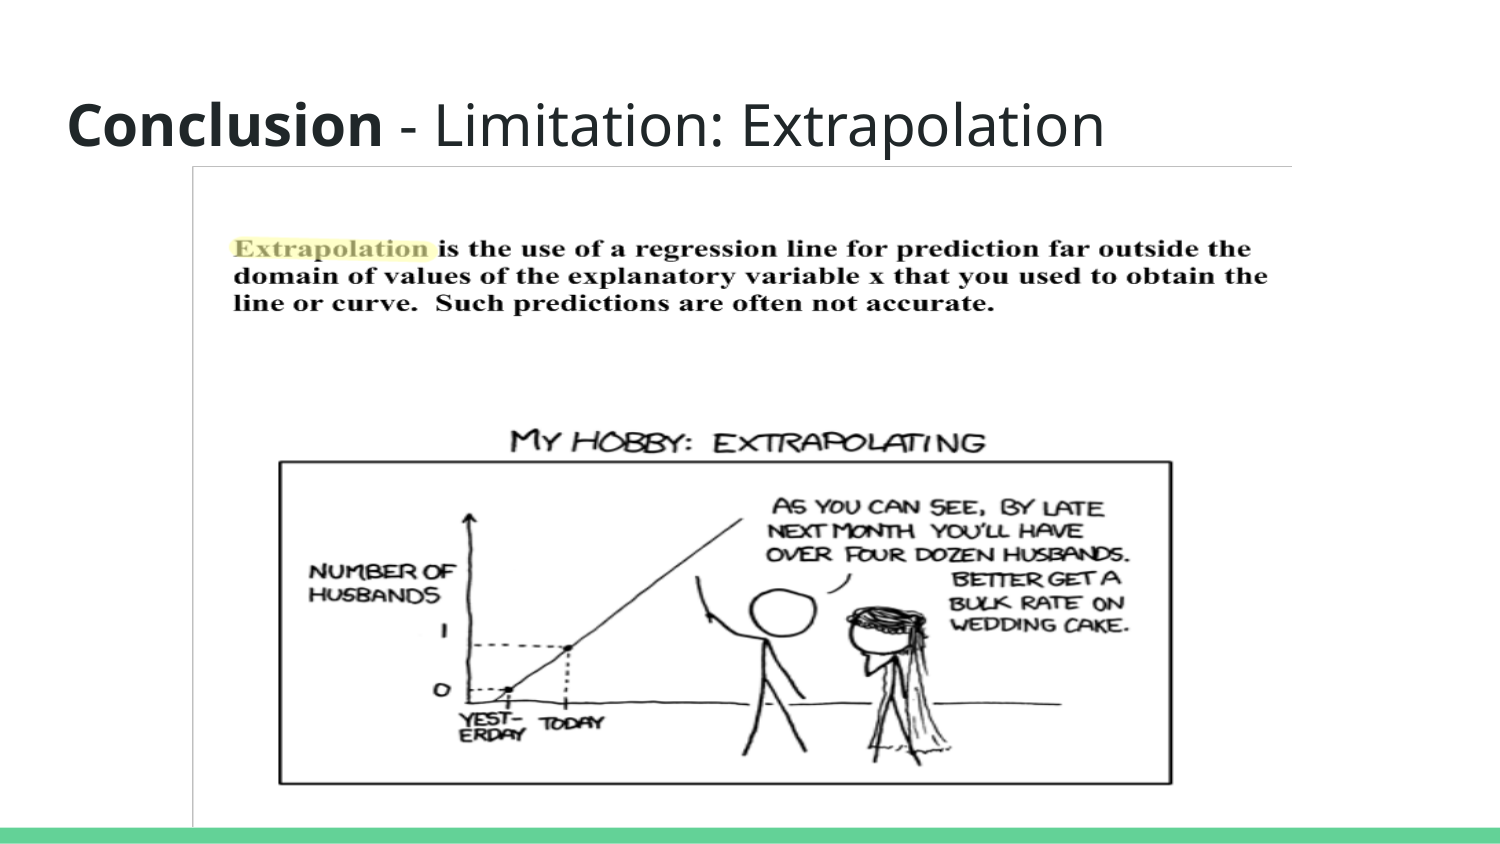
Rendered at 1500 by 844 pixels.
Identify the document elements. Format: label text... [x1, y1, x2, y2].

title Conclusion - Limitation: Extrapolation [51, 72, 1449, 167]
picture [192, 166, 1292, 827]
